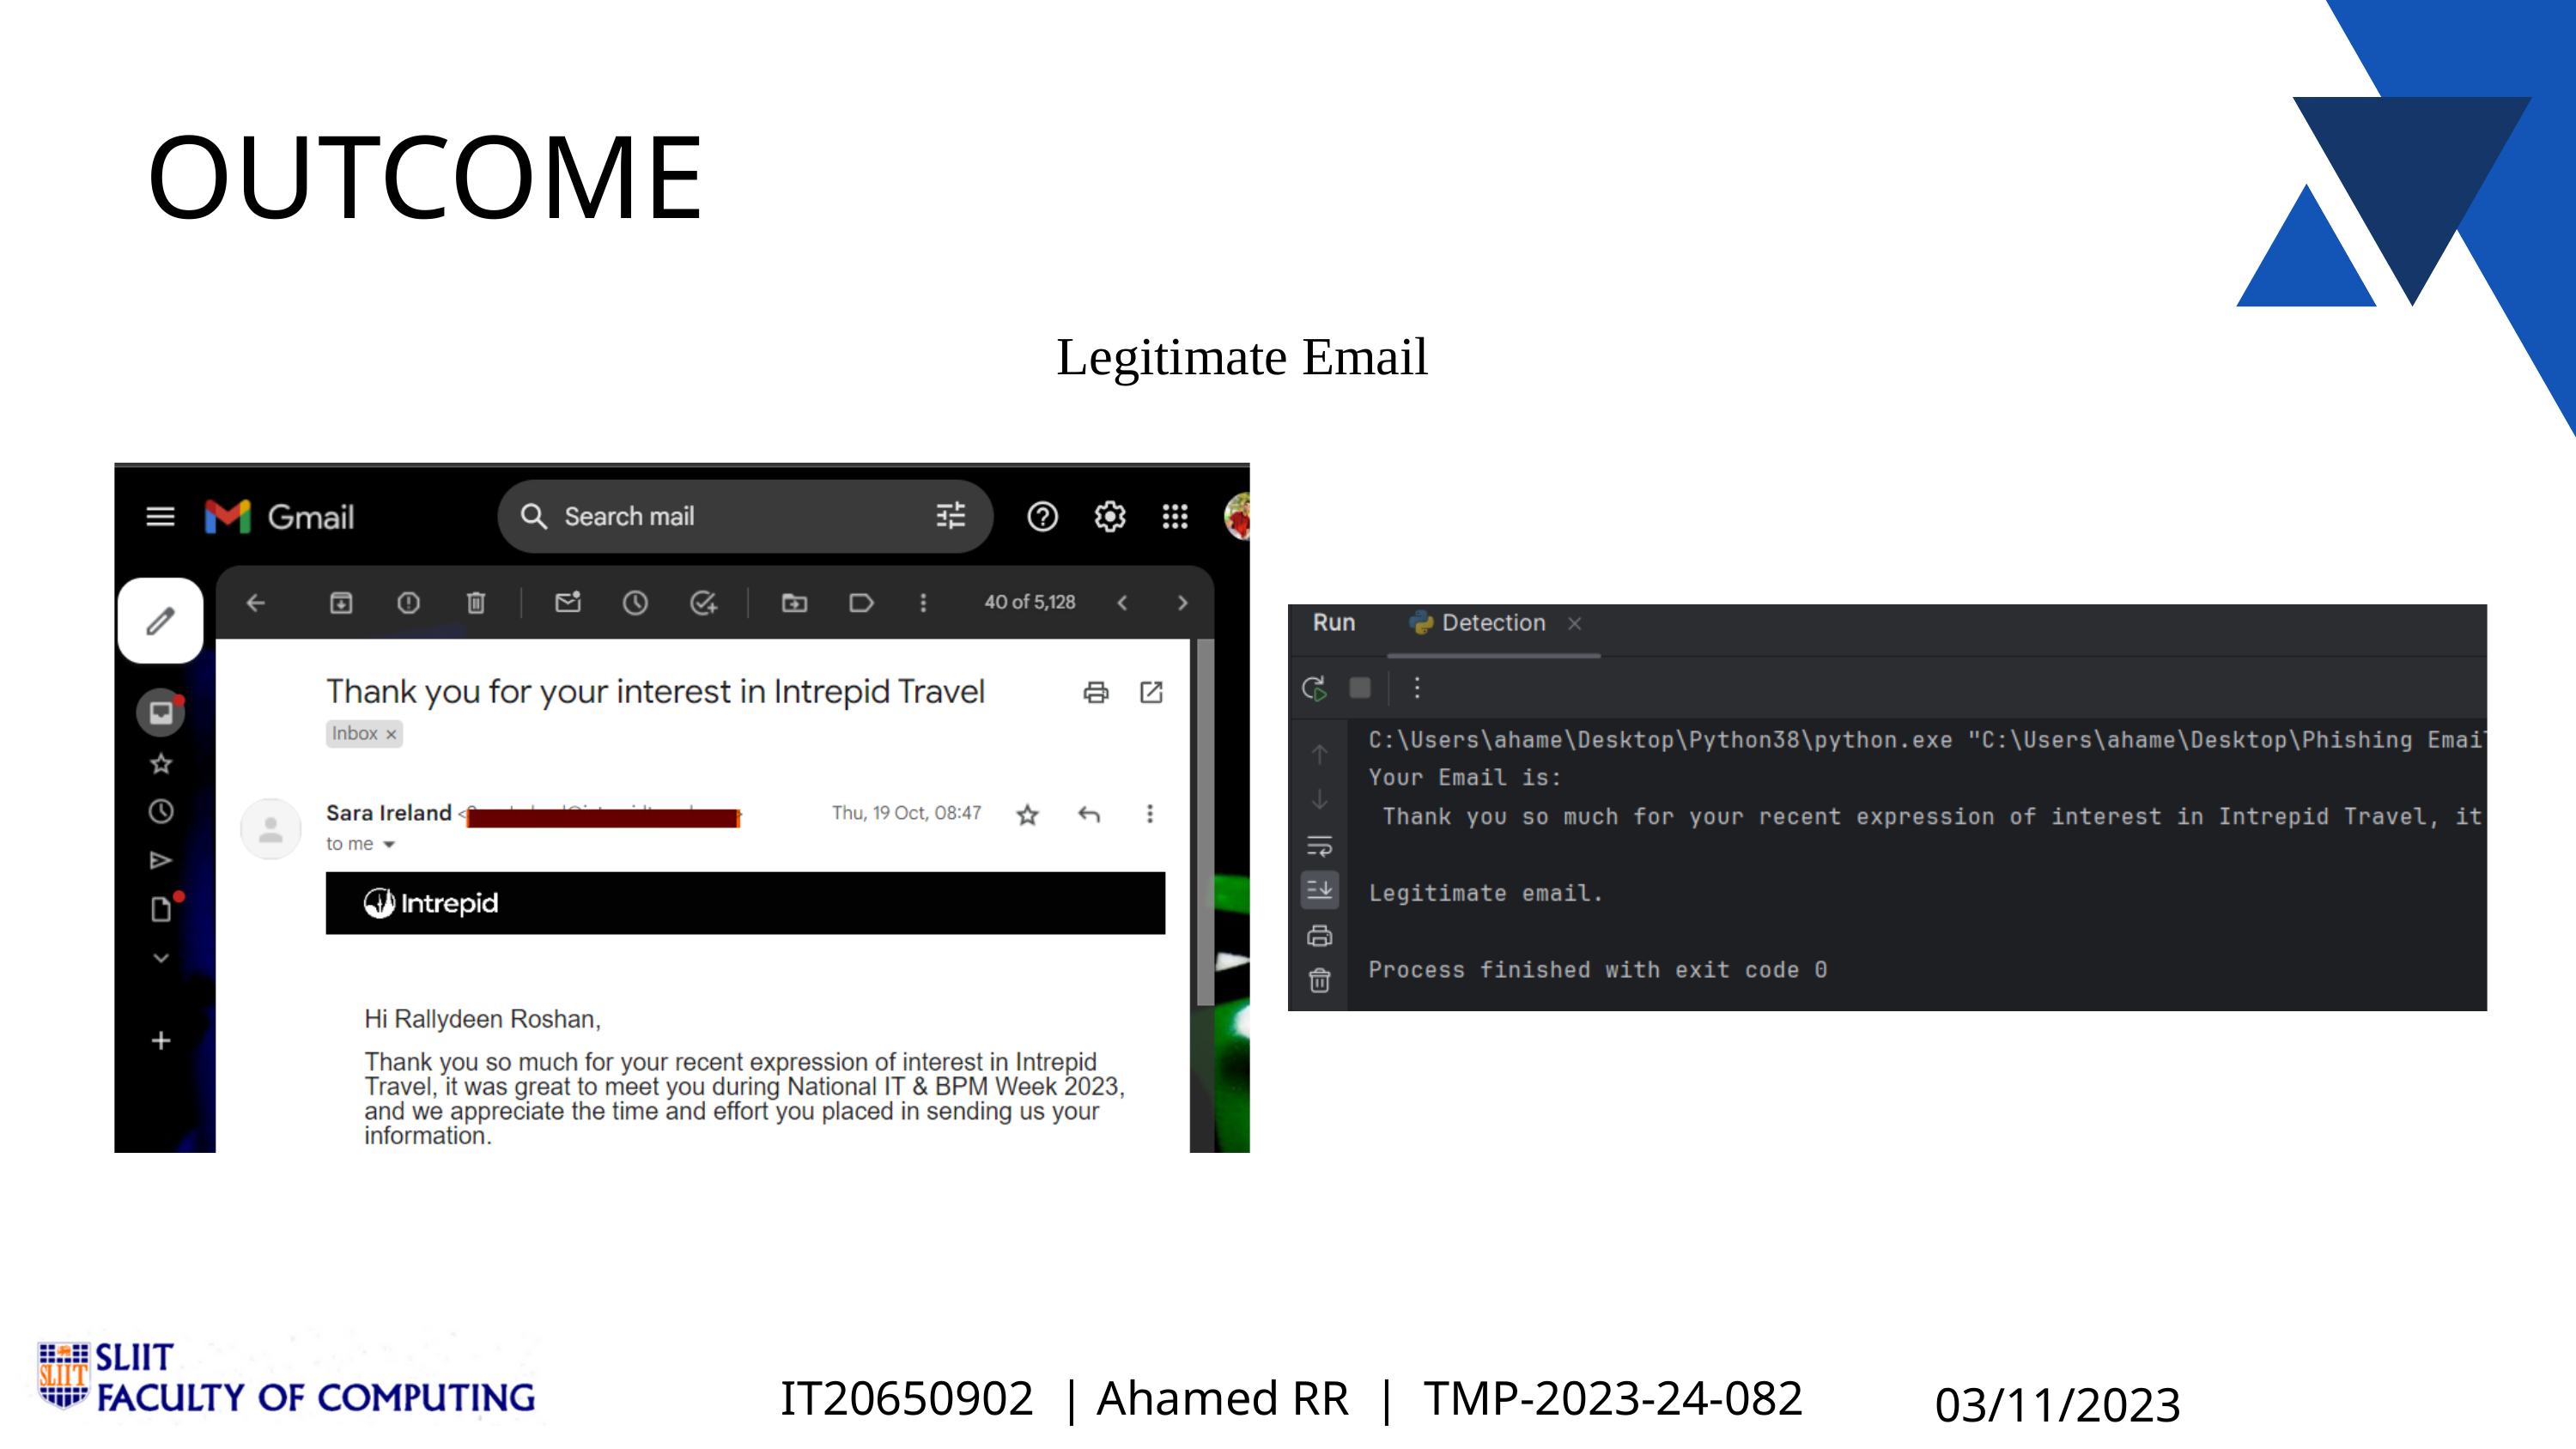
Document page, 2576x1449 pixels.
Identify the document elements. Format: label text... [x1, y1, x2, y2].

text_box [2292, 96, 2533, 307]
text_box [18, 1319, 557, 1426]
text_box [2193, 0, 2576, 521]
text_box OUTCOME [144, 105, 1044, 241]
text_box Legitimate Email [1045, 310, 1455, 386]
text_box 03/11/2023 [1912, 1366, 2206, 1432]
text_box [1287, 604, 2488, 1011]
text_box IT20650902 | Ahamed RR | TMP-2023-24-082 [687, 1359, 1899, 1425]
text_box [114, 463, 1250, 1153]
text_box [2236, 183, 2378, 307]
